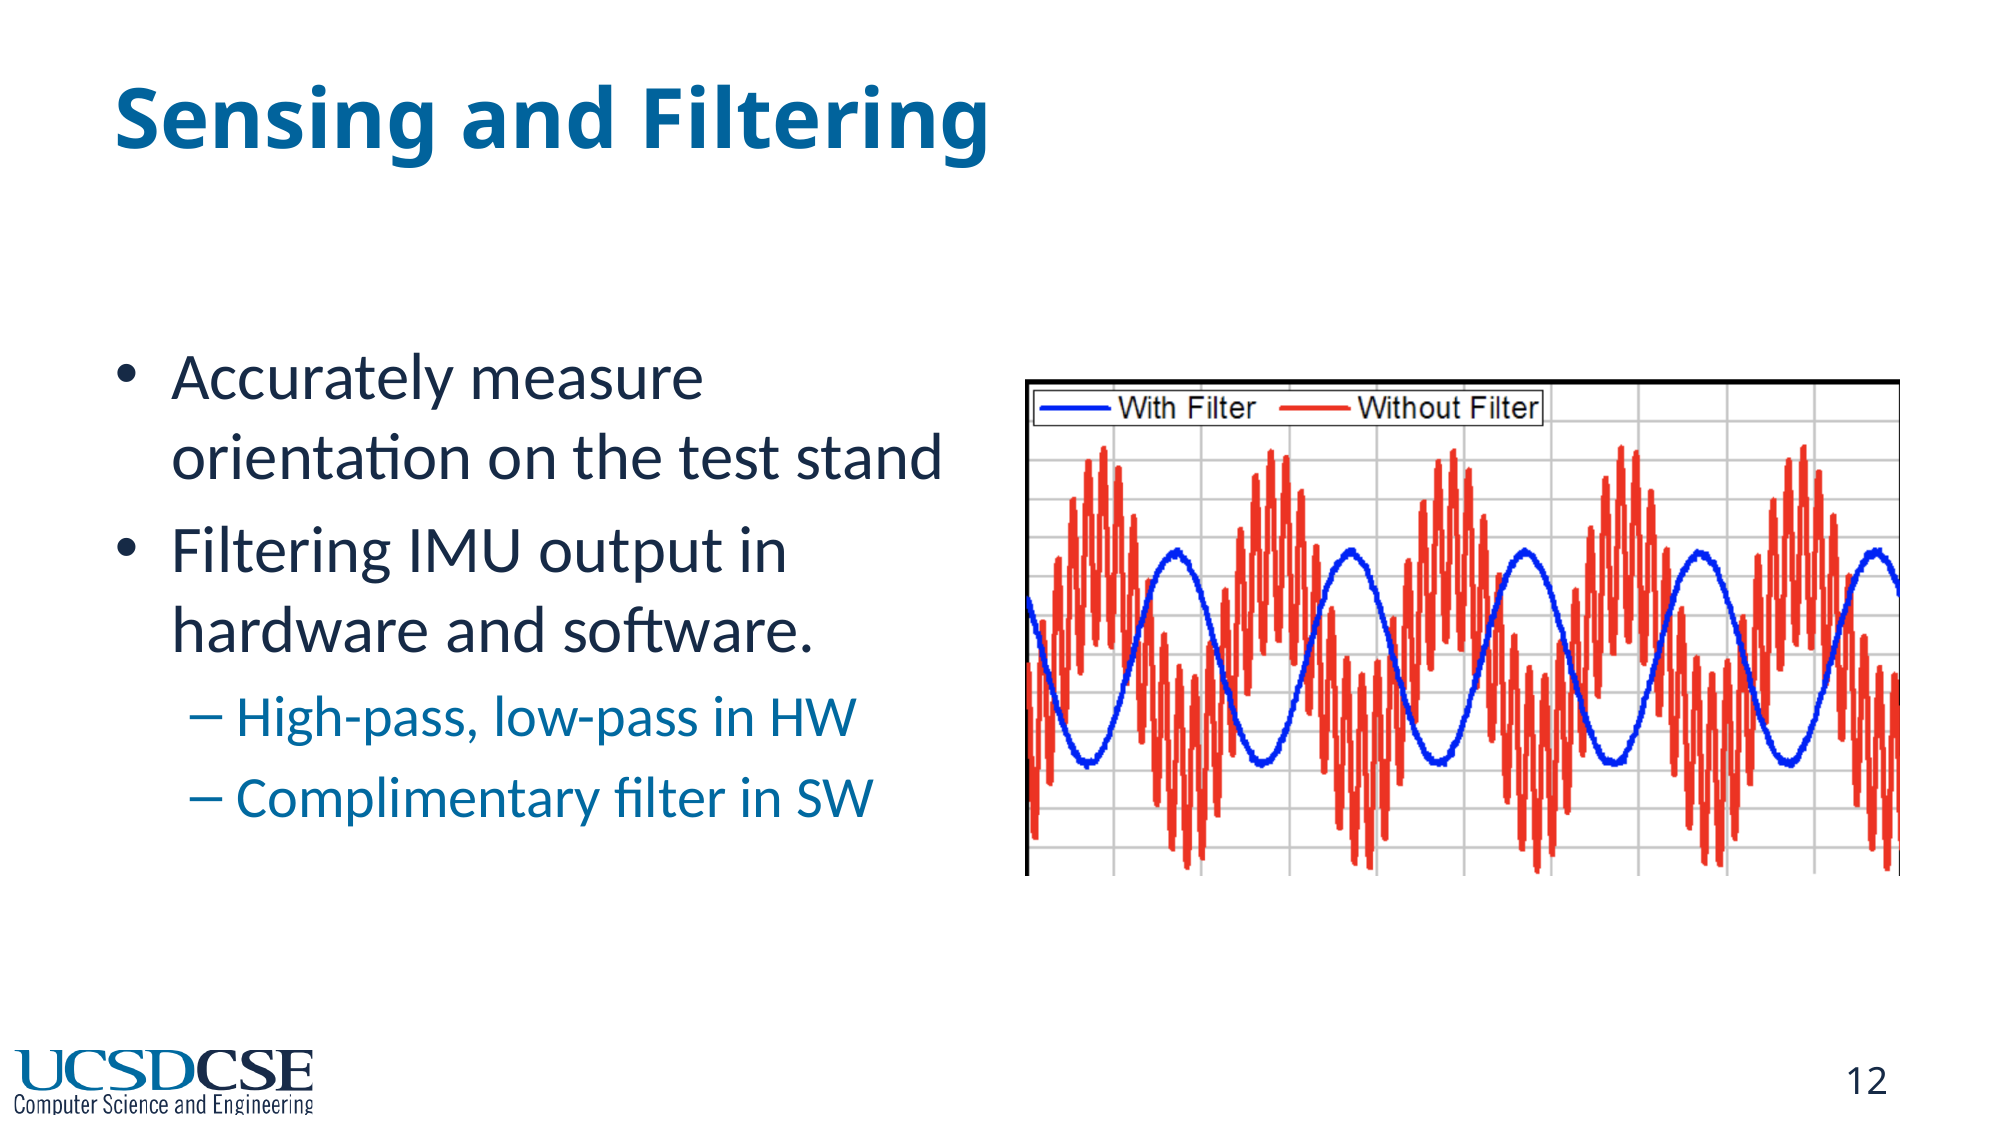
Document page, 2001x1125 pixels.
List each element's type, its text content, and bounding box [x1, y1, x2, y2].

list Accurately measure orientation on the test stand Filtering IMU output in hardware and software. High-pass, low-pass in HW Complimentary filter in SW [99, 249, 975, 1005]
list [1024, 379, 1901, 876]
title Sensing and Filtering [99, 9, 1900, 222]
